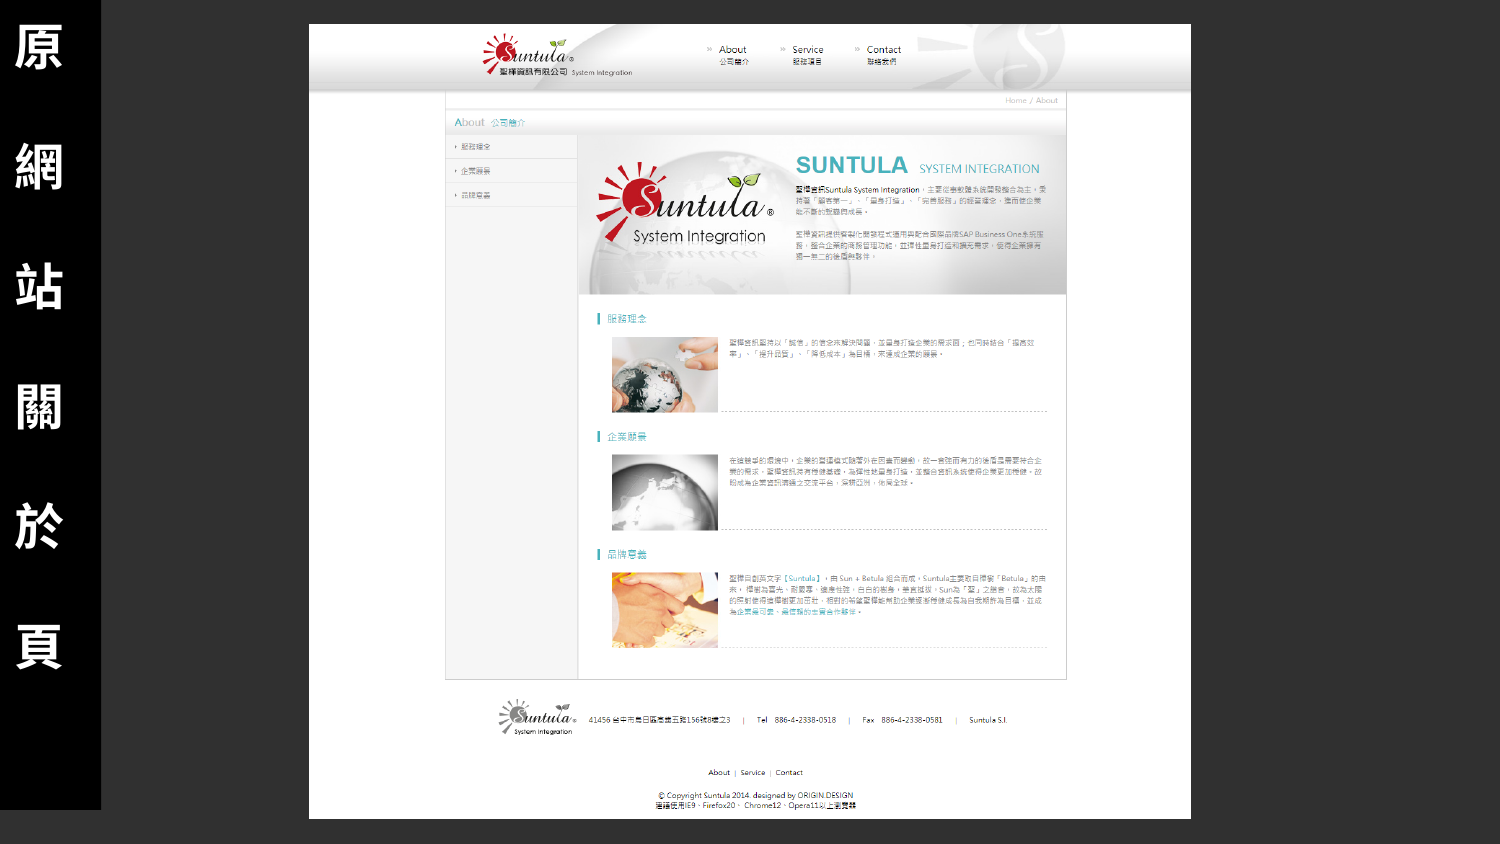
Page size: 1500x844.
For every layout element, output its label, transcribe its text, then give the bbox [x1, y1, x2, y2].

text_box 原 網 站 關 於 頁 [0, 0, 102, 810]
picture [309, 24, 1191, 819]
